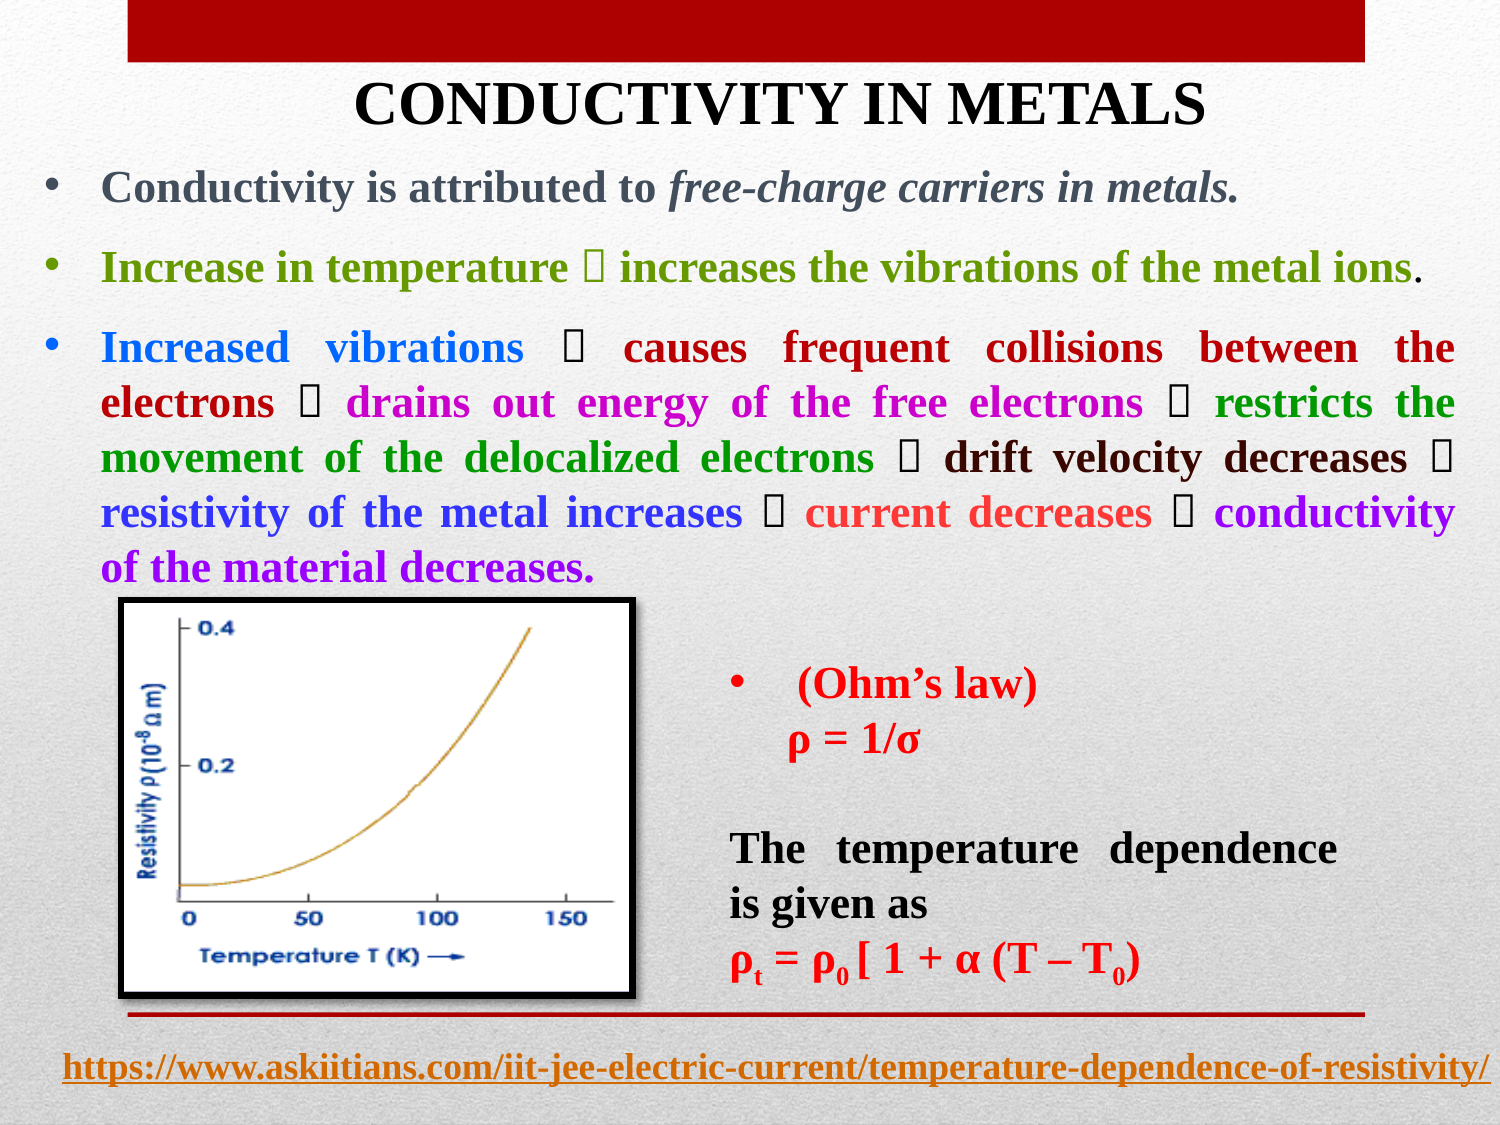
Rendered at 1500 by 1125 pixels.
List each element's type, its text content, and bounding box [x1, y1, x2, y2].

picture [123, 602, 631, 994]
text_box CONDUCTIVITY IN METALS [338, 54, 1224, 145]
text_box Conductivity is attributed to free-charge carriers in metals. Increase in temperature  increases the vibrations of the metal ions. Increased vibrations  causes frequent collisions between the electrons  drains out energy of the free electrons  restricts the movement of the delocalized electrons  drift velocity decreases  resistivity of the metal increases  current decreases  conductivity of the material decreases. [29, 149, 1471, 599]
text_box https://www.askiitians.com/iit-jee-electric-current/temperature-dependence-of-resistivity/ [47, 1034, 1500, 1095]
text_box The temperature dependence is given as ρt = ρ0 [ 1 + α (T – T0) [714, 810, 1353, 998]
